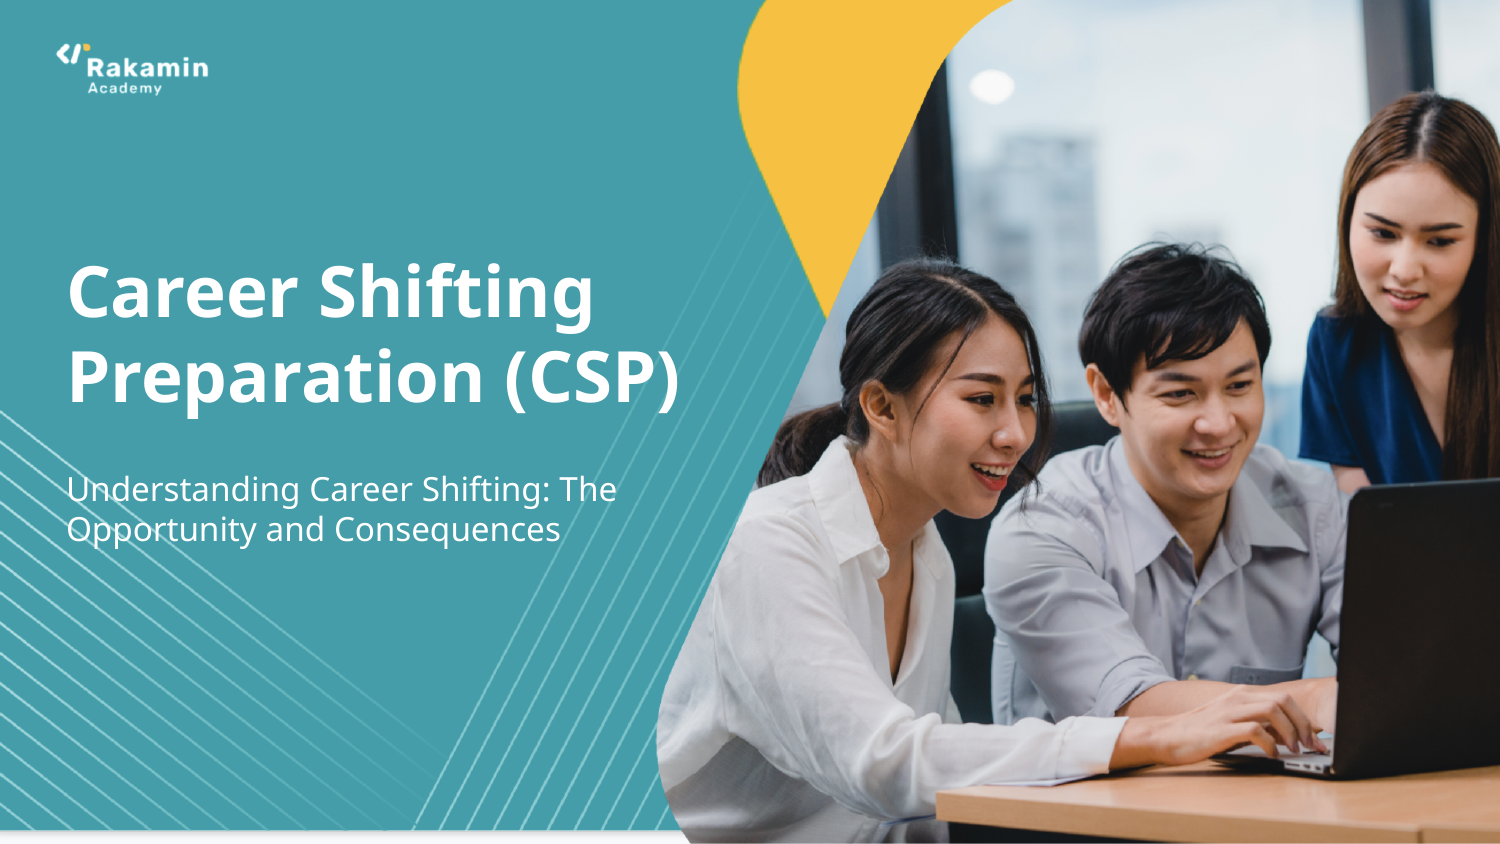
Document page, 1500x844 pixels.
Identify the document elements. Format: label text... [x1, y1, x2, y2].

picture [0, 0, 1500, 844]
title Career Shifting Preparation (CSP) [51, 134, 739, 432]
subtitle Understanding Career Shifting: The Opportunity and Consequences [51, 452, 679, 698]
